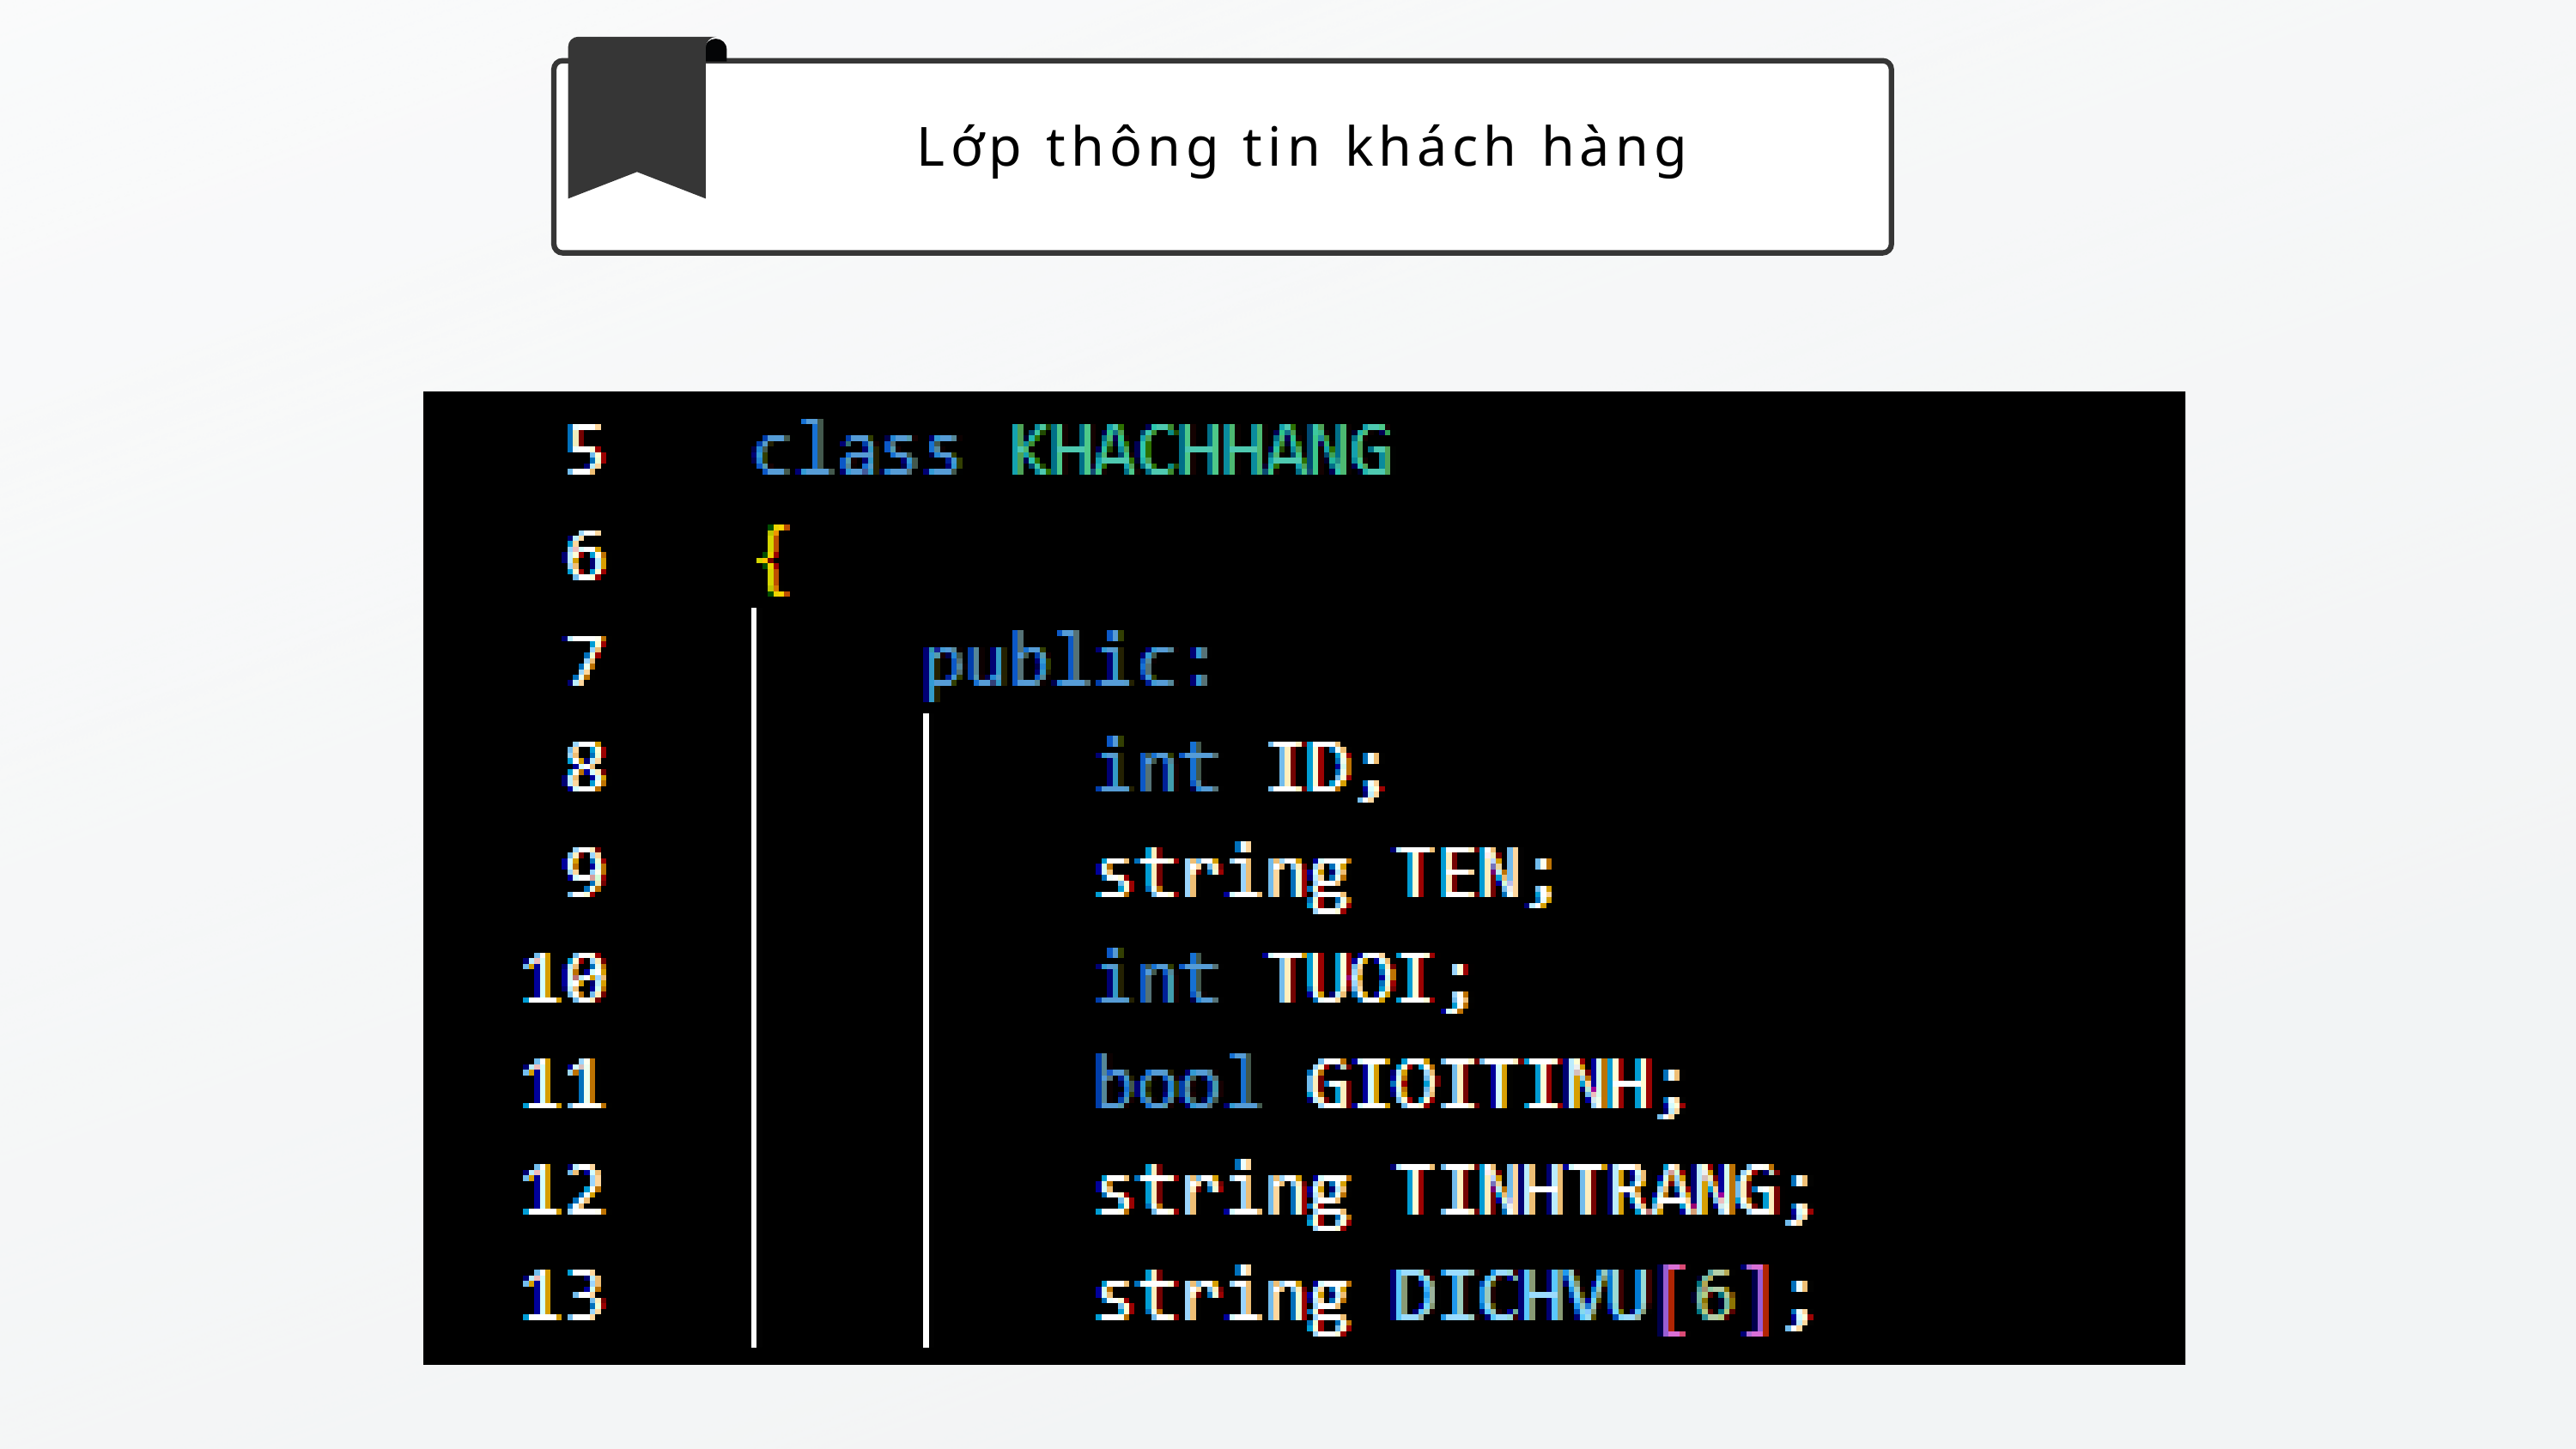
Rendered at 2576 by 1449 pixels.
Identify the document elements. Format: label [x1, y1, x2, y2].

text_box [423, 391, 2186, 1365]
text_box [568, 36, 716, 196]
text_box [553, 60, 1892, 253]
text_box [718, 38, 727, 61]
text_box [0, 0, 2576, 1449]
